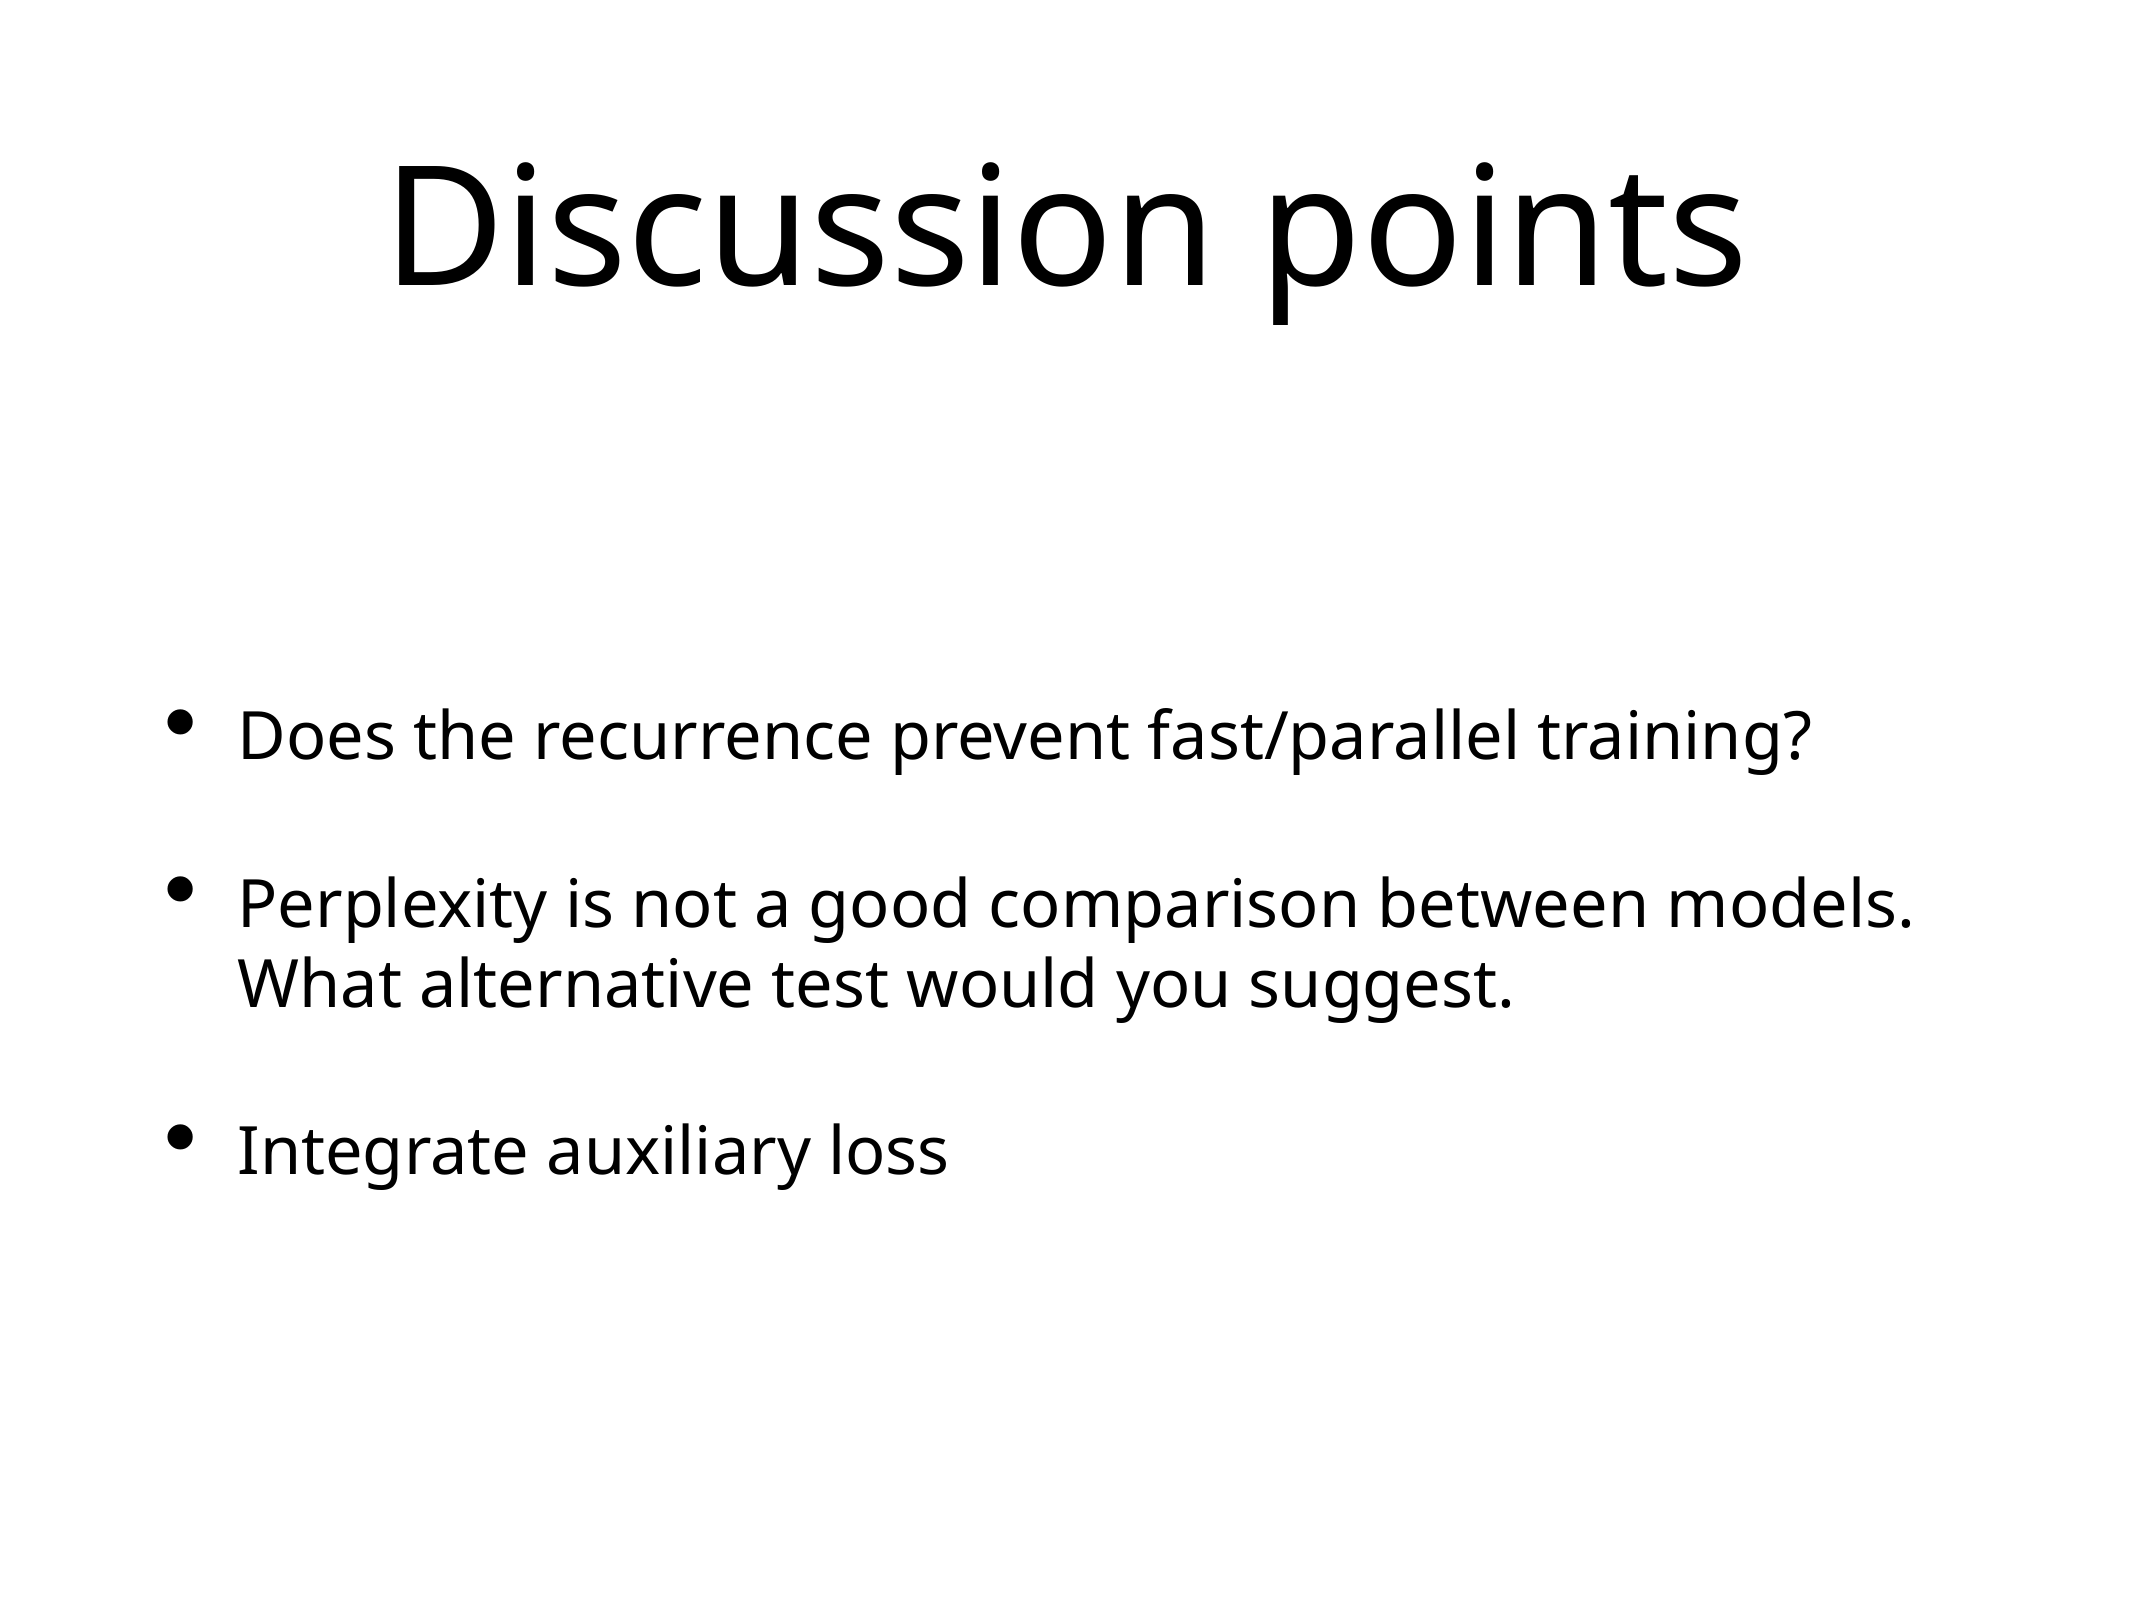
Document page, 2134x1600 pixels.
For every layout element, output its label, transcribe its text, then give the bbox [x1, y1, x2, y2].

title Discussion points [155, 41, 1978, 397]
list Does the recurrence prevent fast/parallel training? Perplexity is not a good comparison between models. What alternative test would you suggest. Integrate auxiliary loss [155, 424, 1978, 1457]
